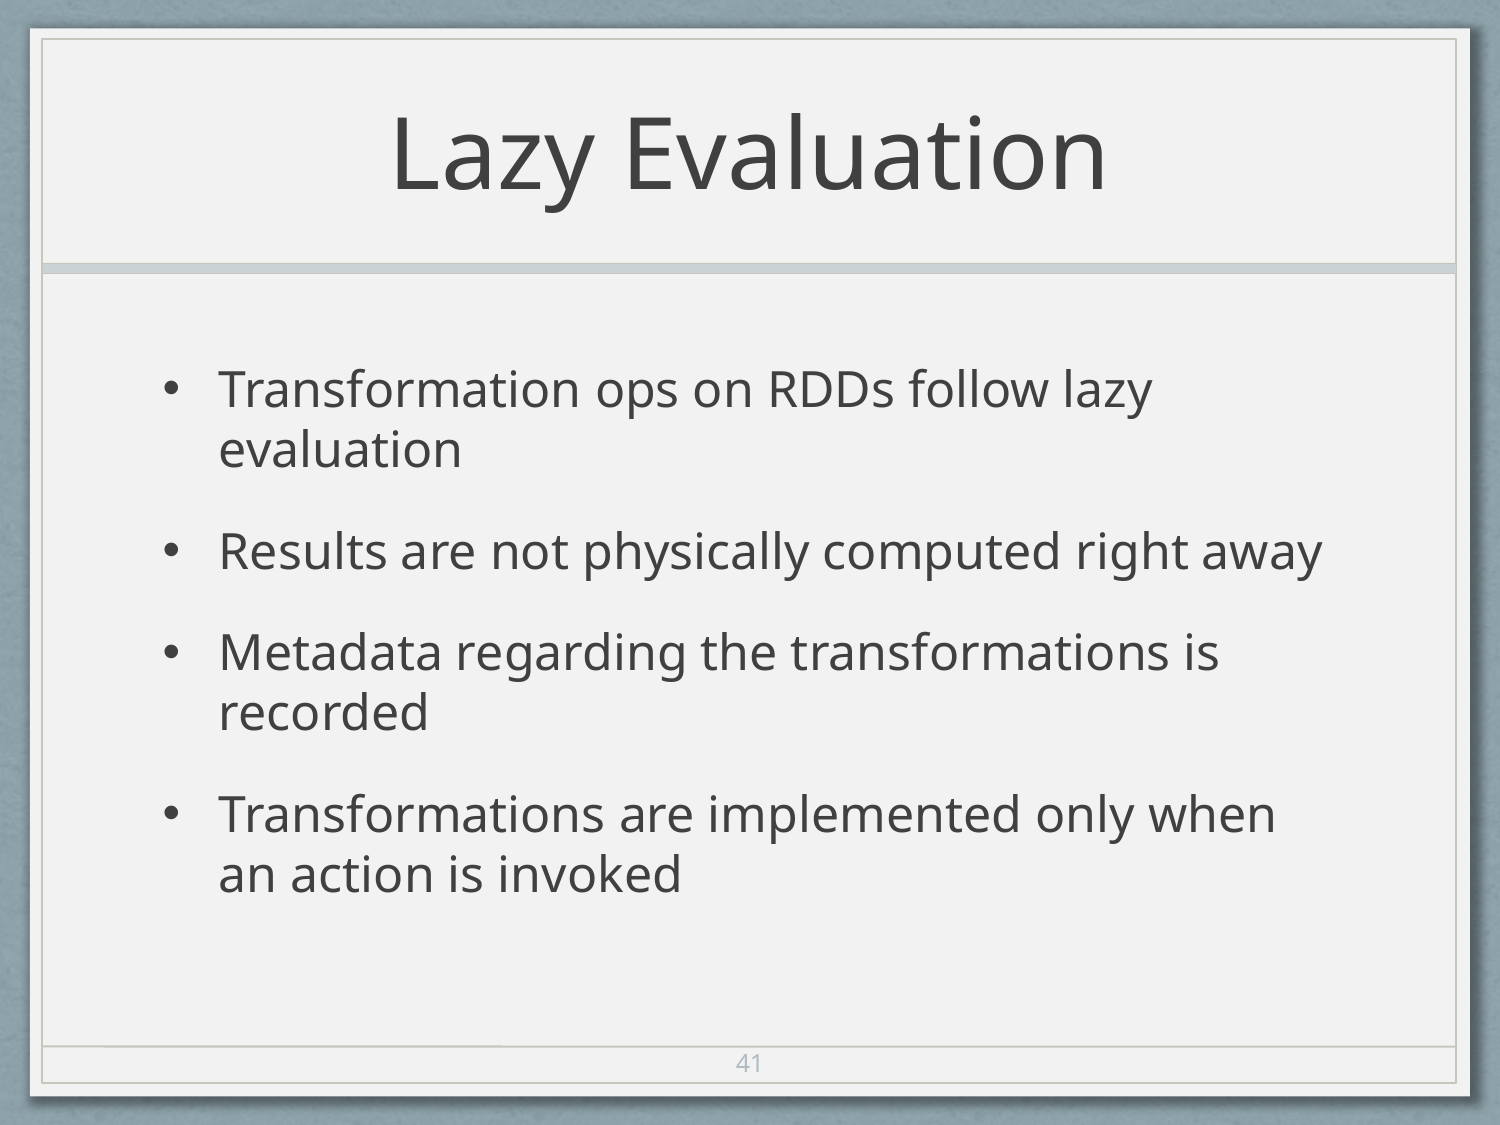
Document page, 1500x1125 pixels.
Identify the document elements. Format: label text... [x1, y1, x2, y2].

list Transformation ops on RDDs follow lazy evaluation Results are not physically computed right away Metadata regarding the transformations is recorded Transformations are implemented only when an action is invoked [147, 350, 1353, 995]
title Lazy Evaluation [147, 40, 1353, 260]
slide_number 41 [687, 1042, 813, 1088]
